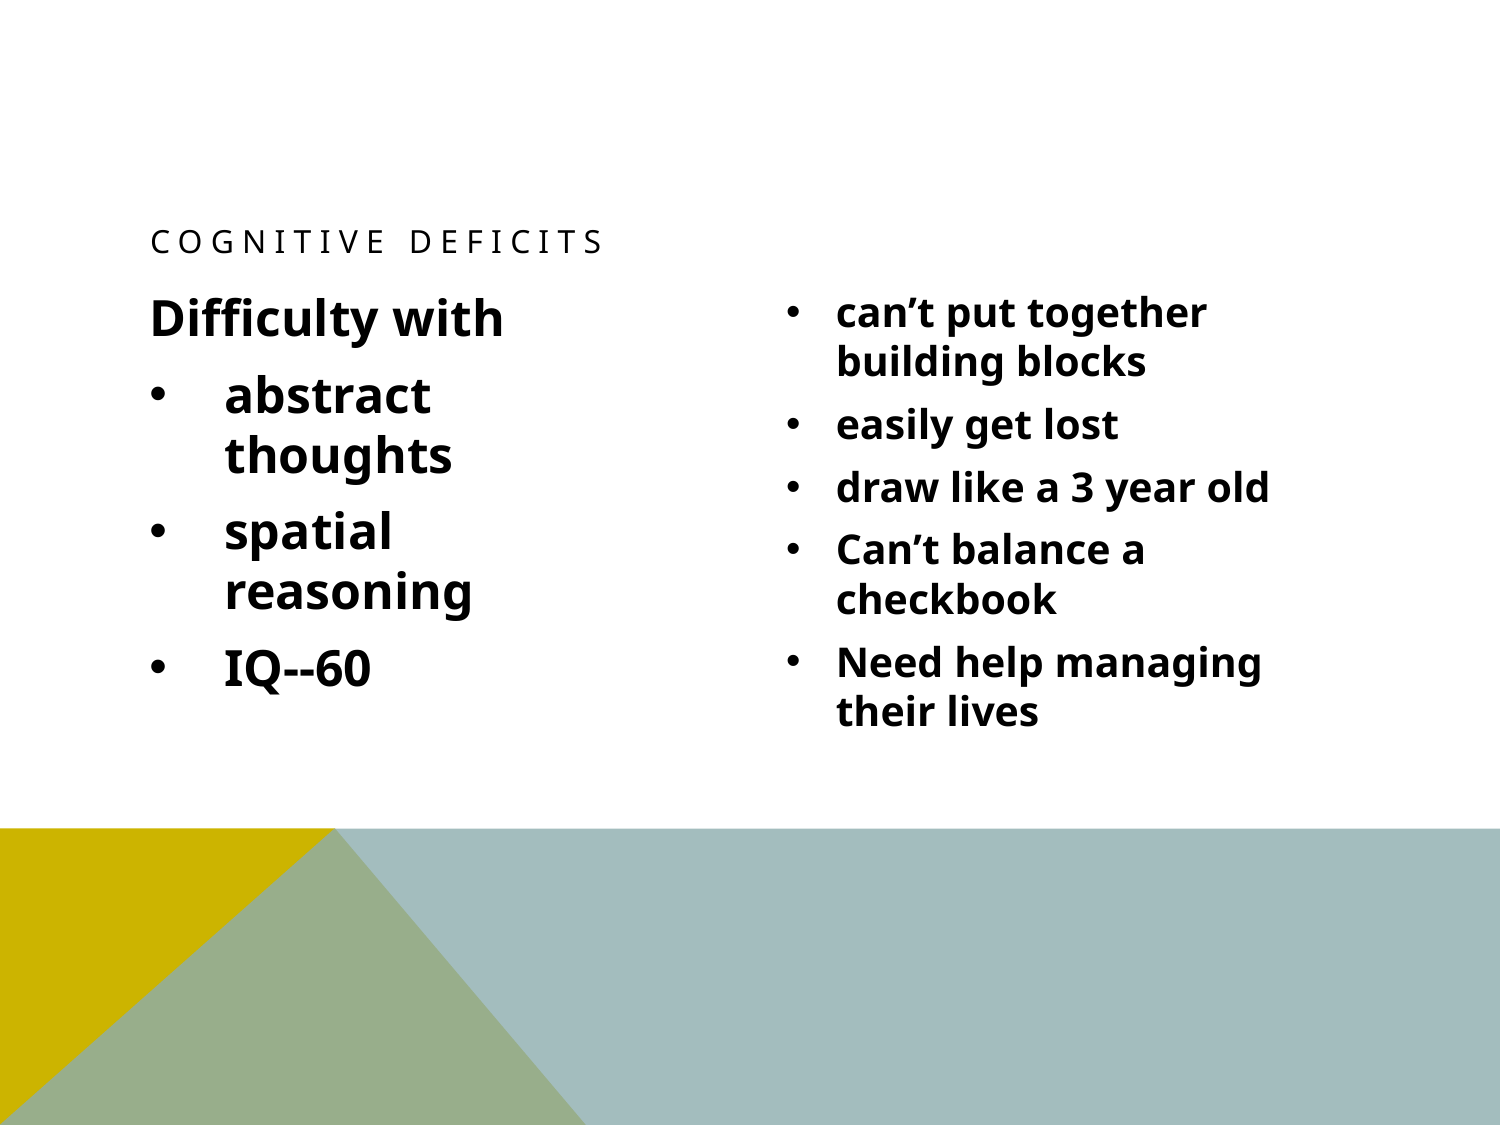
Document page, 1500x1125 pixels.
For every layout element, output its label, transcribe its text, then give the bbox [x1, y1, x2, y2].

list can’t put together building blocks easily get lost draw like a 3 year old Can’t balance a checkbook Need help managing their lives [771, 279, 1296, 790]
list Cognitive Deficits [135, 179, 660, 270]
list Difficulty with abstract thoughts spatial reasoning IQ--60 [134, 279, 660, 790]
